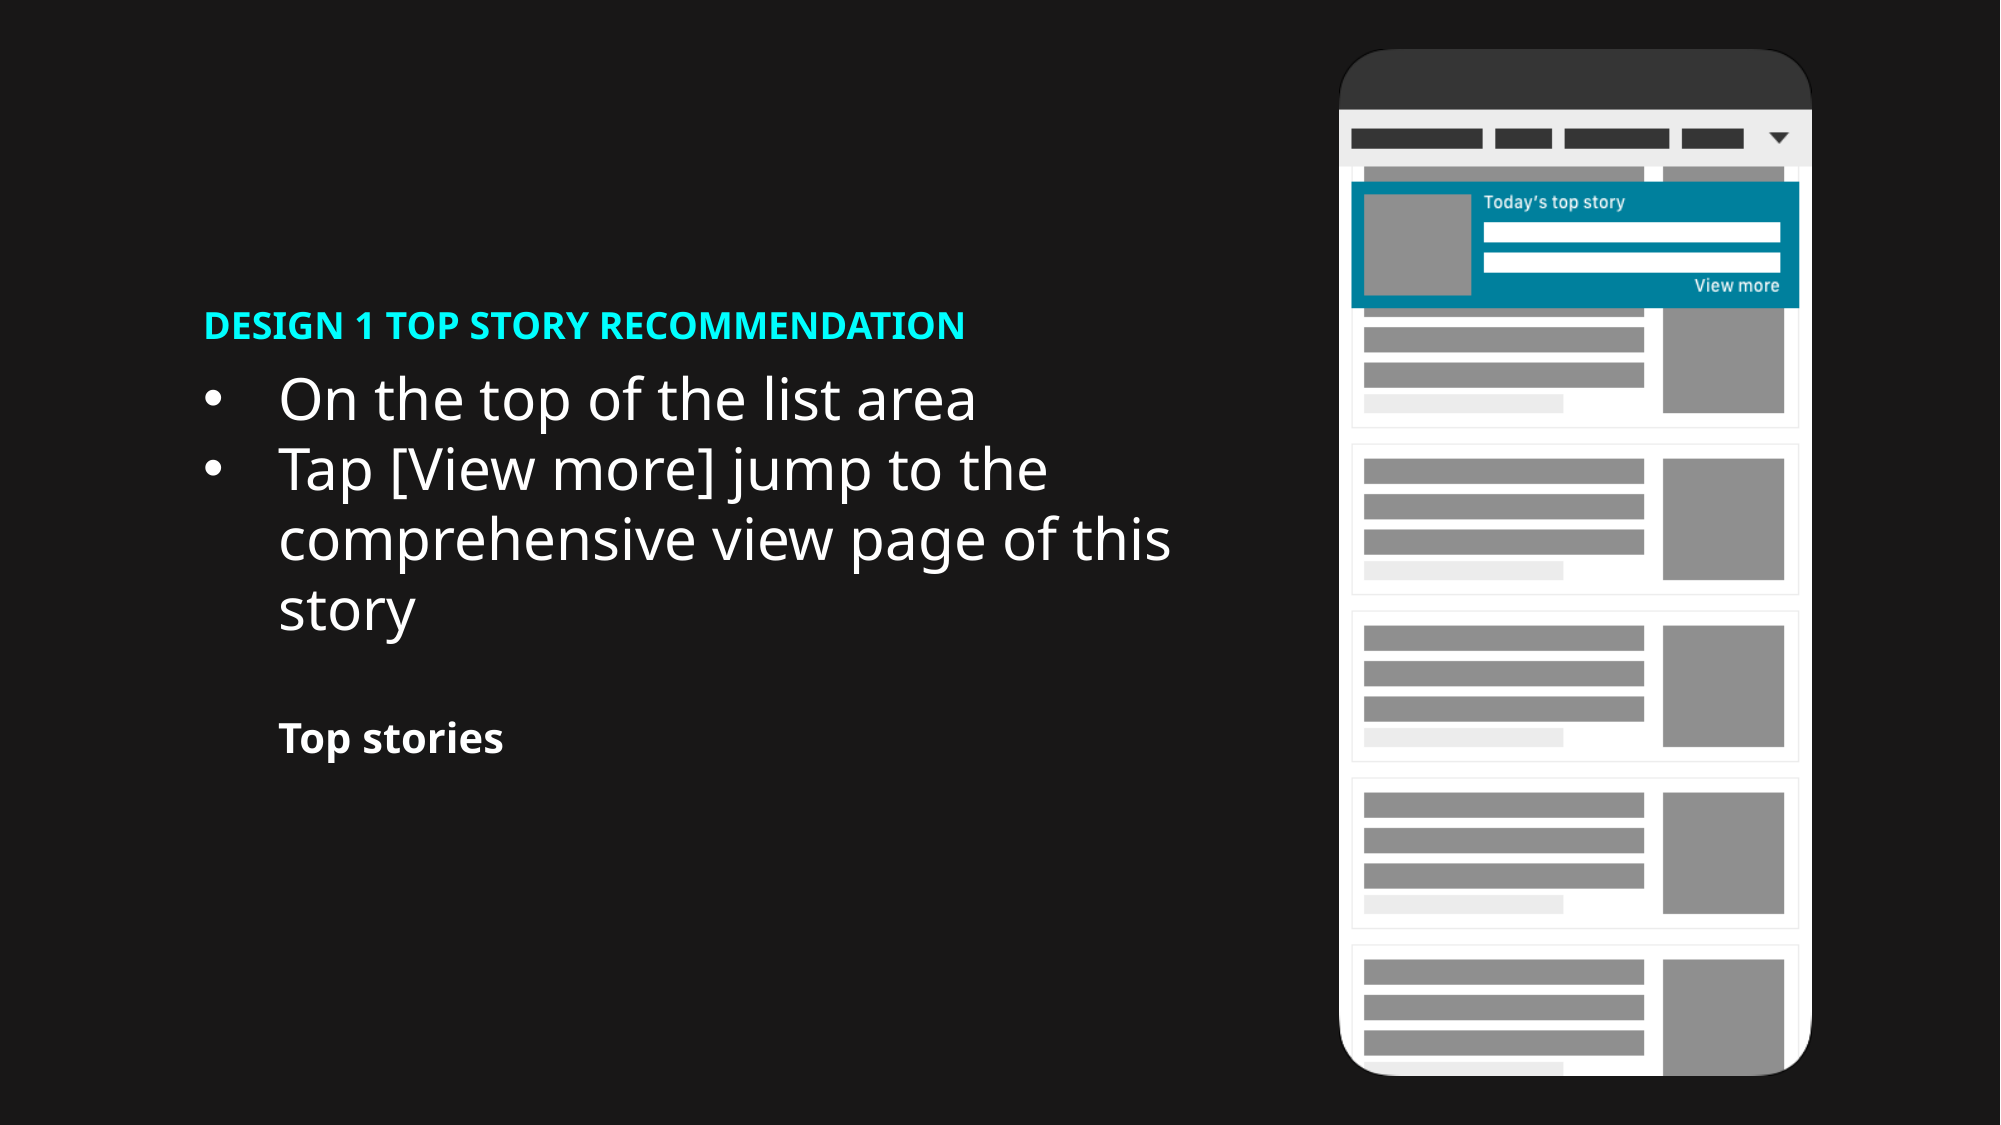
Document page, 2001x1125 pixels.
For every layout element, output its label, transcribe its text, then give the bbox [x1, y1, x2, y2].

text_box On the top of the list area Tap [View more] jump to the comprehensive view page of this story Top stories [188, 354, 1197, 770]
text_box DESIGN 1 TOP STORY RECOMMENDATION [188, 294, 1091, 355]
picture [1338, 49, 1812, 1076]
